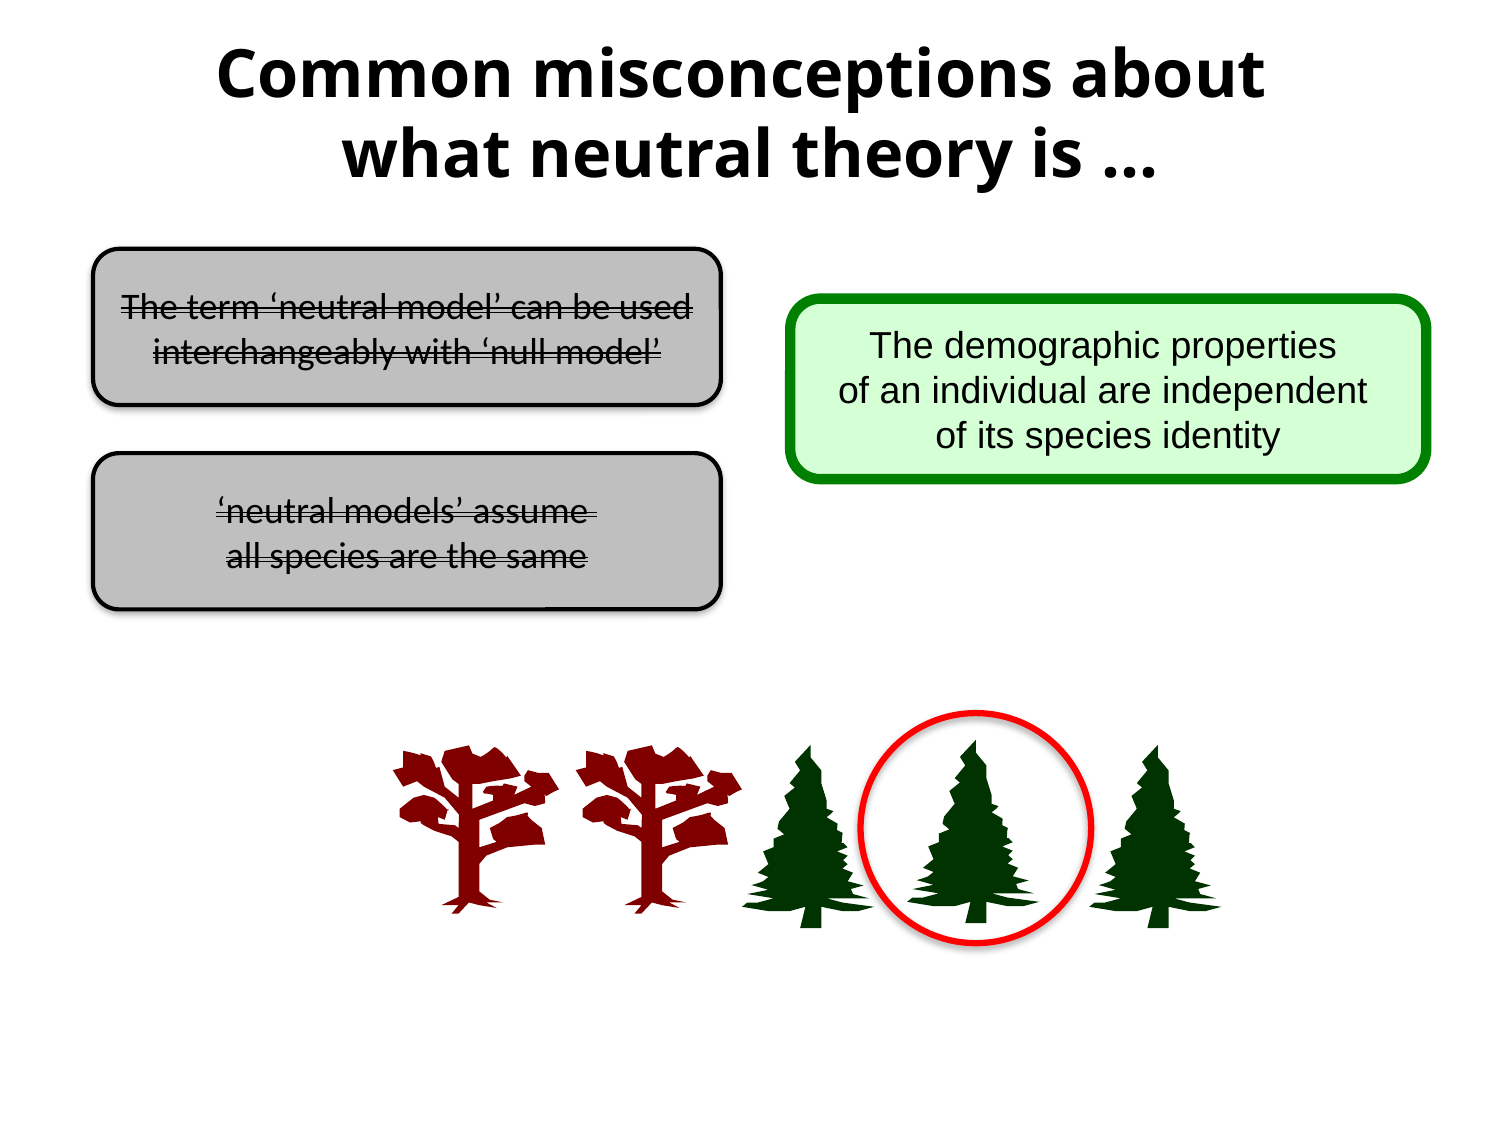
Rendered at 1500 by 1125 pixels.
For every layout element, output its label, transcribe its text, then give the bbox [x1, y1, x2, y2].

text_box ‘neutral models’ assume all species are the same [92, 452, 722, 611]
text_box The term ‘neutral model’ can be used interchangeably with ‘null model’ [92, 248, 722, 406]
text_box The demographic properties of an individual are independent of its species identity [790, 298, 1427, 480]
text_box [392, 712, 1222, 944]
text_box Common misconceptions about what neutral theory is … [0, 23, 1500, 299]
